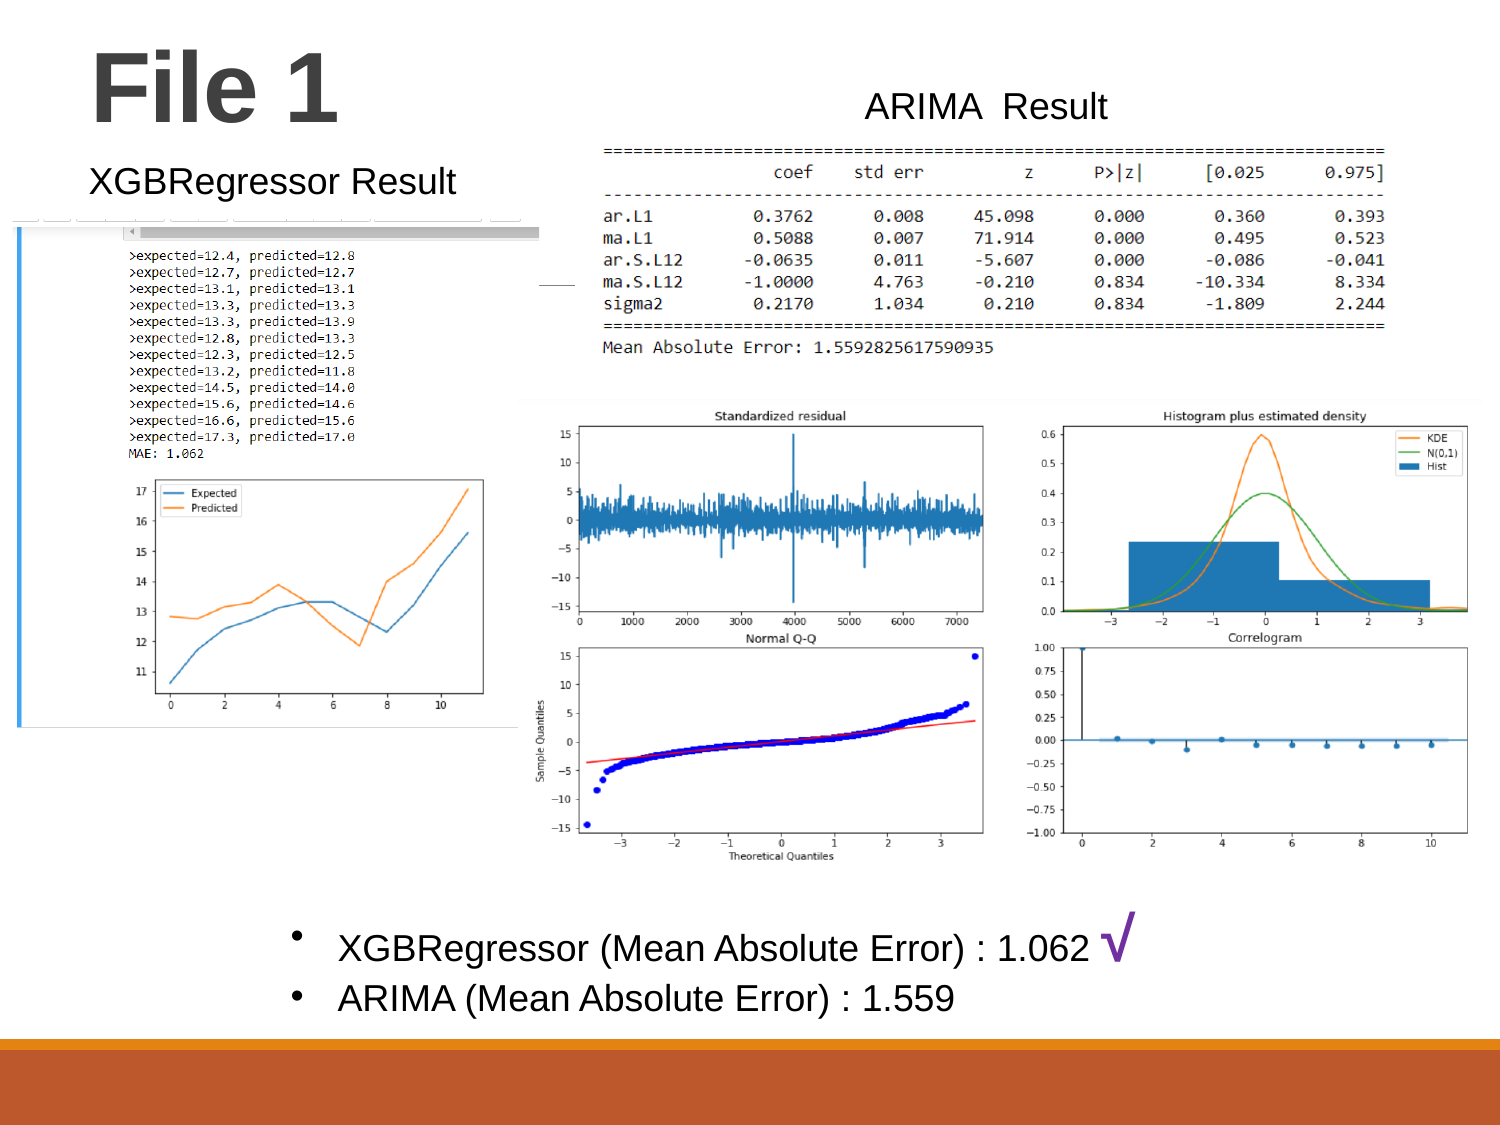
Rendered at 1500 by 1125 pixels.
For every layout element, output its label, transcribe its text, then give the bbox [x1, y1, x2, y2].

title File 1 [75, 0, 1425, 149]
text_box XGBRegressor Result [73, 149, 571, 210]
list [11, 218, 540, 733]
text_box ARIMA Result [849, 74, 1213, 133]
text_box XGBRegressor (Mean Absolute Error) : 1.062 √ ARIMA (Mean Absolute Error) : 1.559 [275, 891, 1301, 1071]
picture [517, 399, 1483, 876]
picture [574, 136, 1426, 363]
